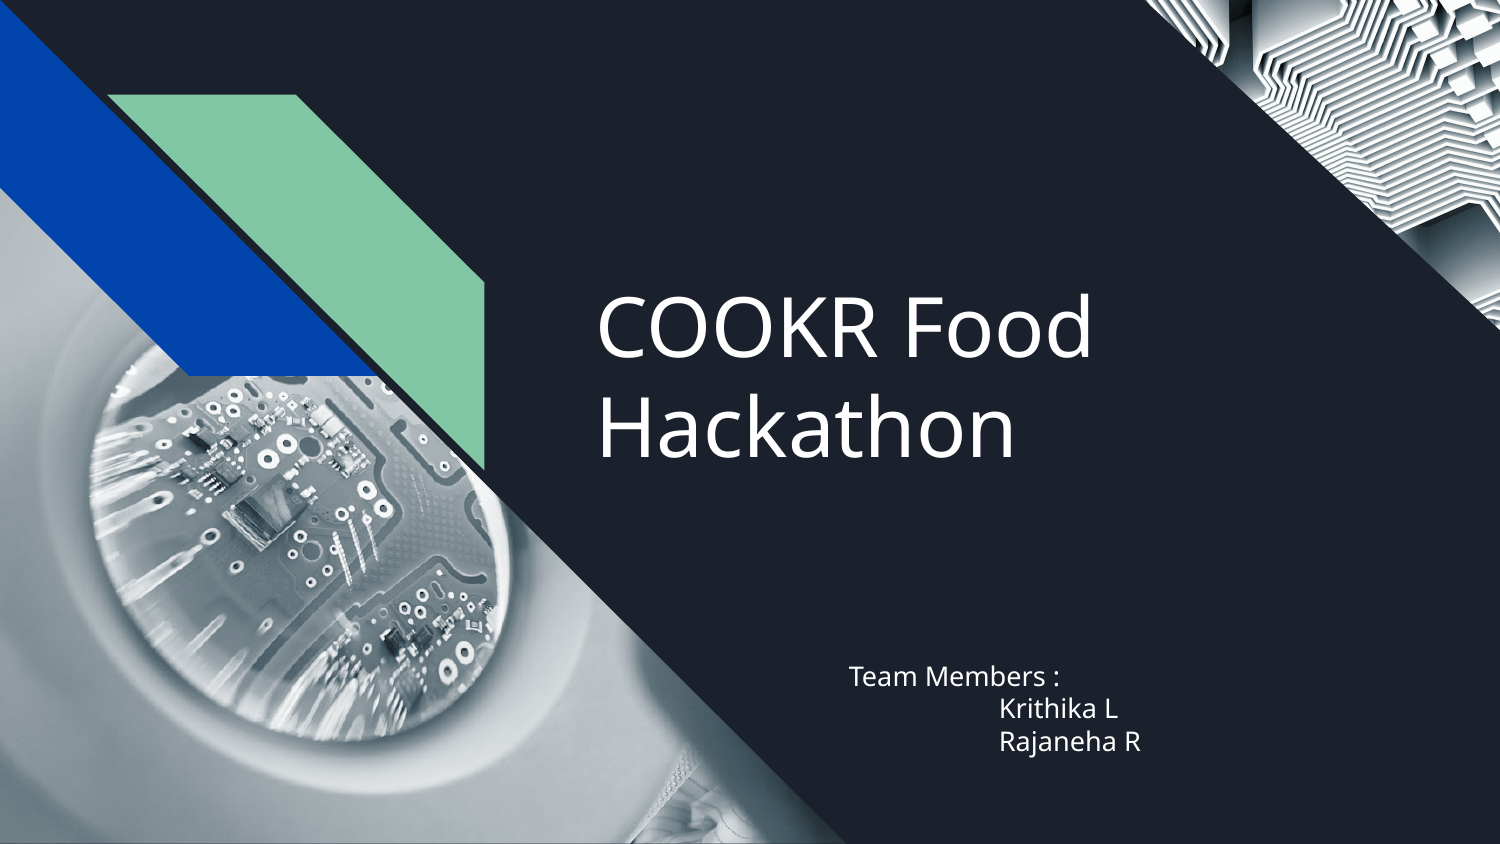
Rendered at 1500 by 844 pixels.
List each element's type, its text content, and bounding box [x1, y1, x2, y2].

subtitle Team Members : Krithika L Rajaneha R [833, 643, 1404, 727]
picture [0, 189, 847, 844]
title COOKR Food Hackathon [580, 258, 1404, 518]
picture [1144, 0, 1500, 331]
